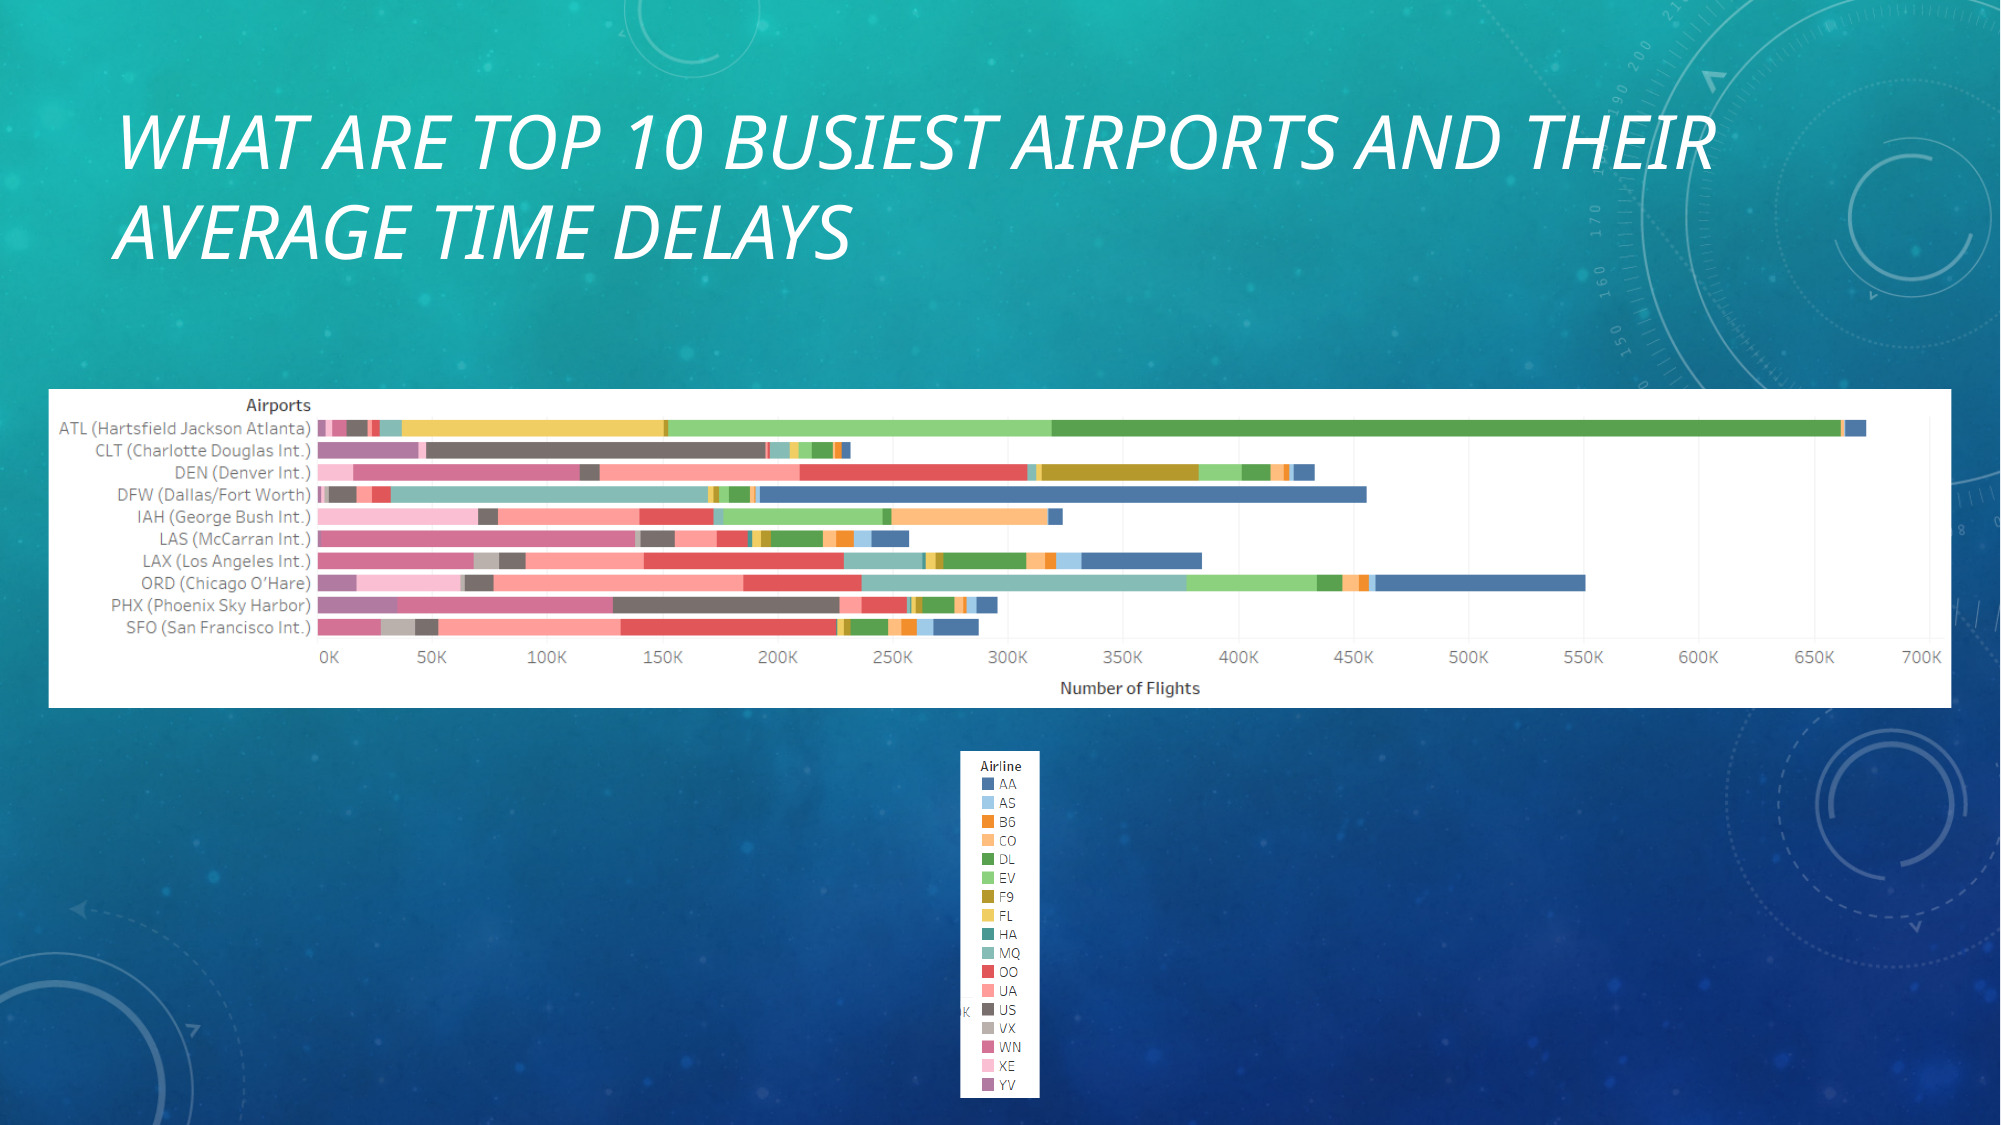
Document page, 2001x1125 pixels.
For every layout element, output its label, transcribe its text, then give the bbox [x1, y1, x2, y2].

title What are top 10 busiest airports and their average time delays [100, 64, 1763, 304]
picture [0, 0, 2001, 1125]
